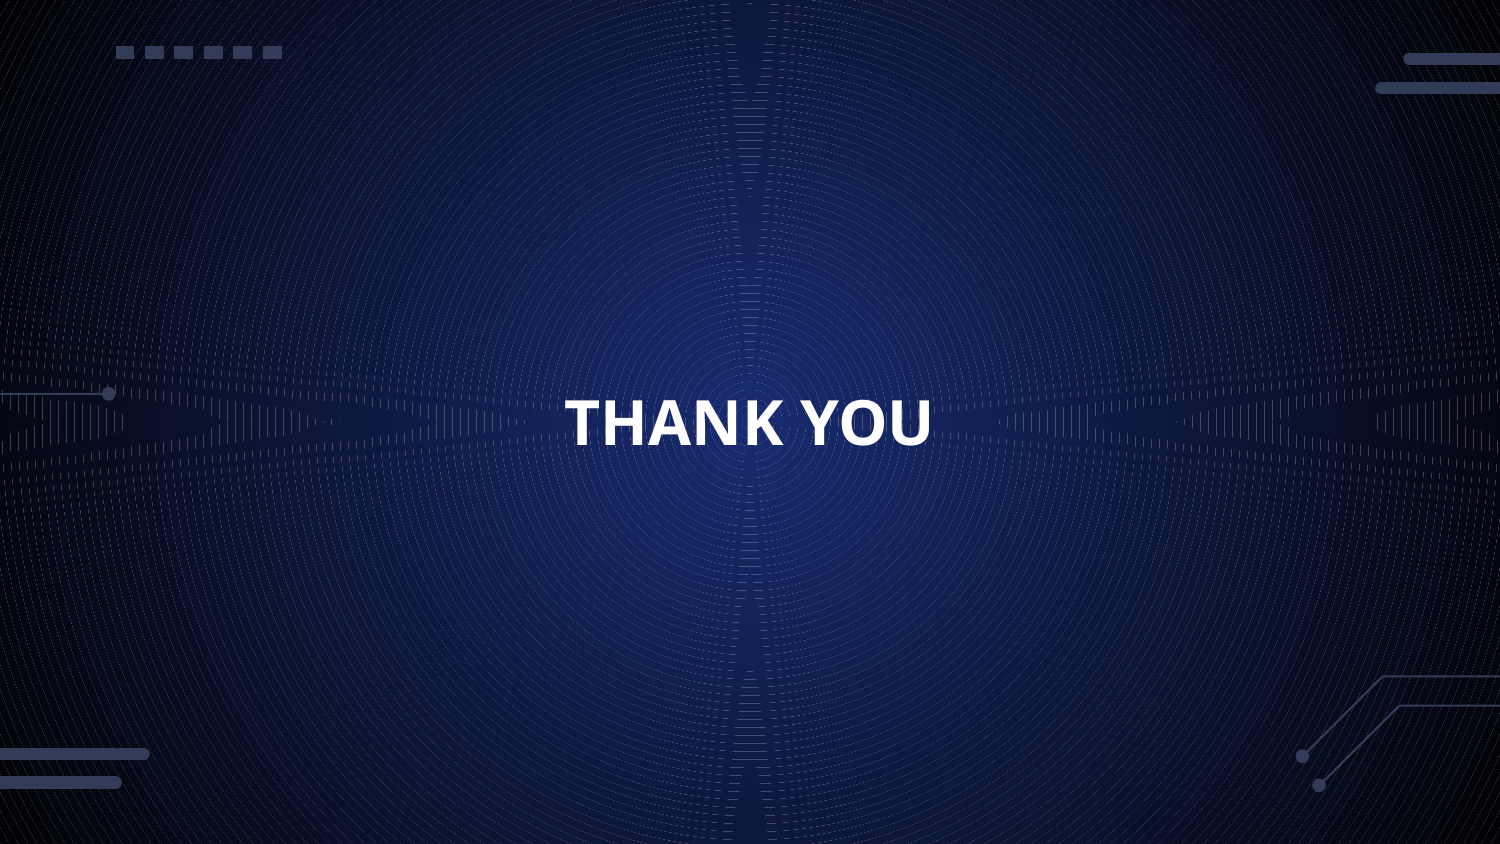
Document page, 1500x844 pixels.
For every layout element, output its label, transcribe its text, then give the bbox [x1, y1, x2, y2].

title THANK YOU [542, 367, 959, 476]
